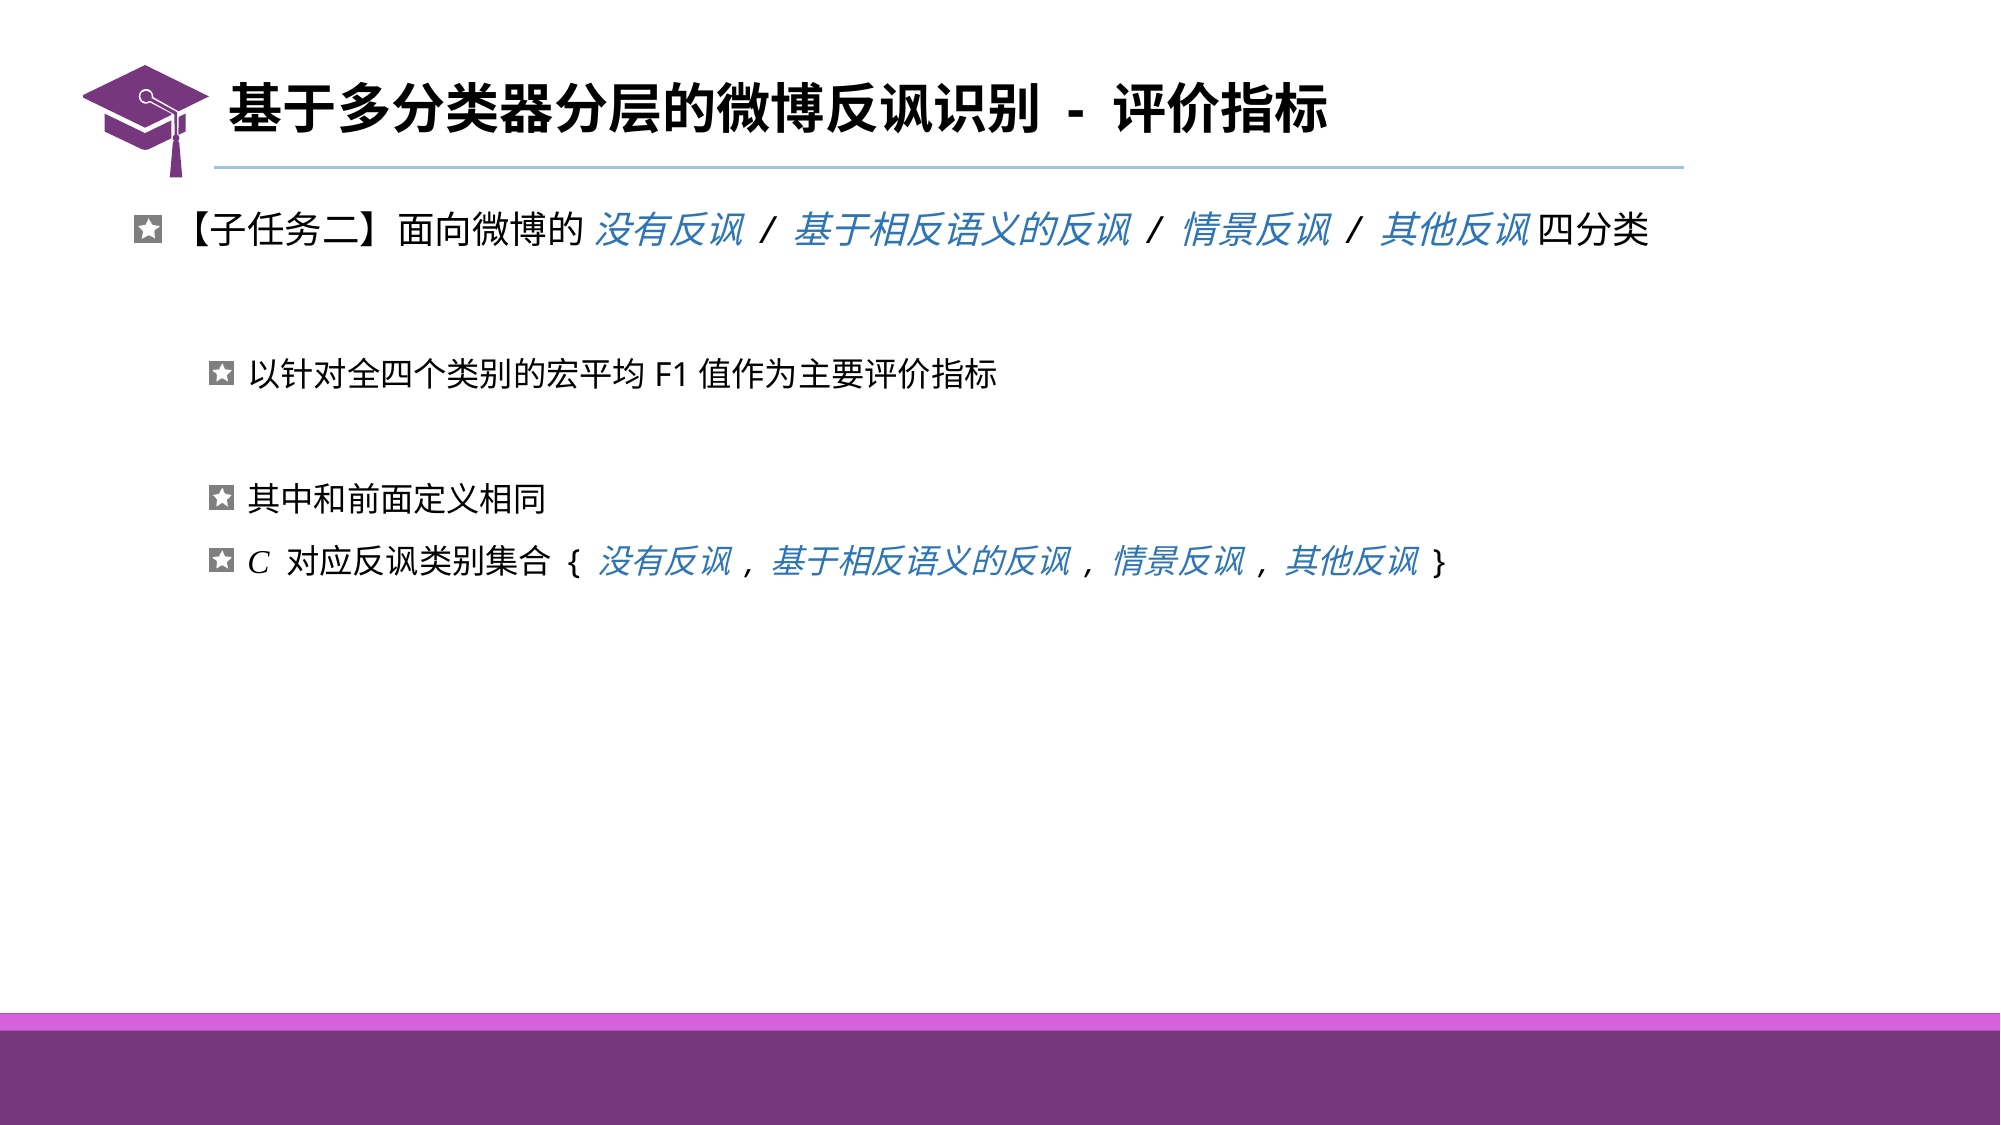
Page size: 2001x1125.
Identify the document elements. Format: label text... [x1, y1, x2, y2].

picture [209, 548, 234, 572]
picture [209, 361, 234, 385]
title 基于多分类器分层的微博反讽识别 - 评价指标 [213, 55, 1623, 166]
picture [134, 215, 162, 243]
text_box [83, 65, 209, 178]
text_box [0, 1032, 2000, 1125]
picture [209, 485, 234, 510]
text_box [0, 1012, 2000, 1032]
